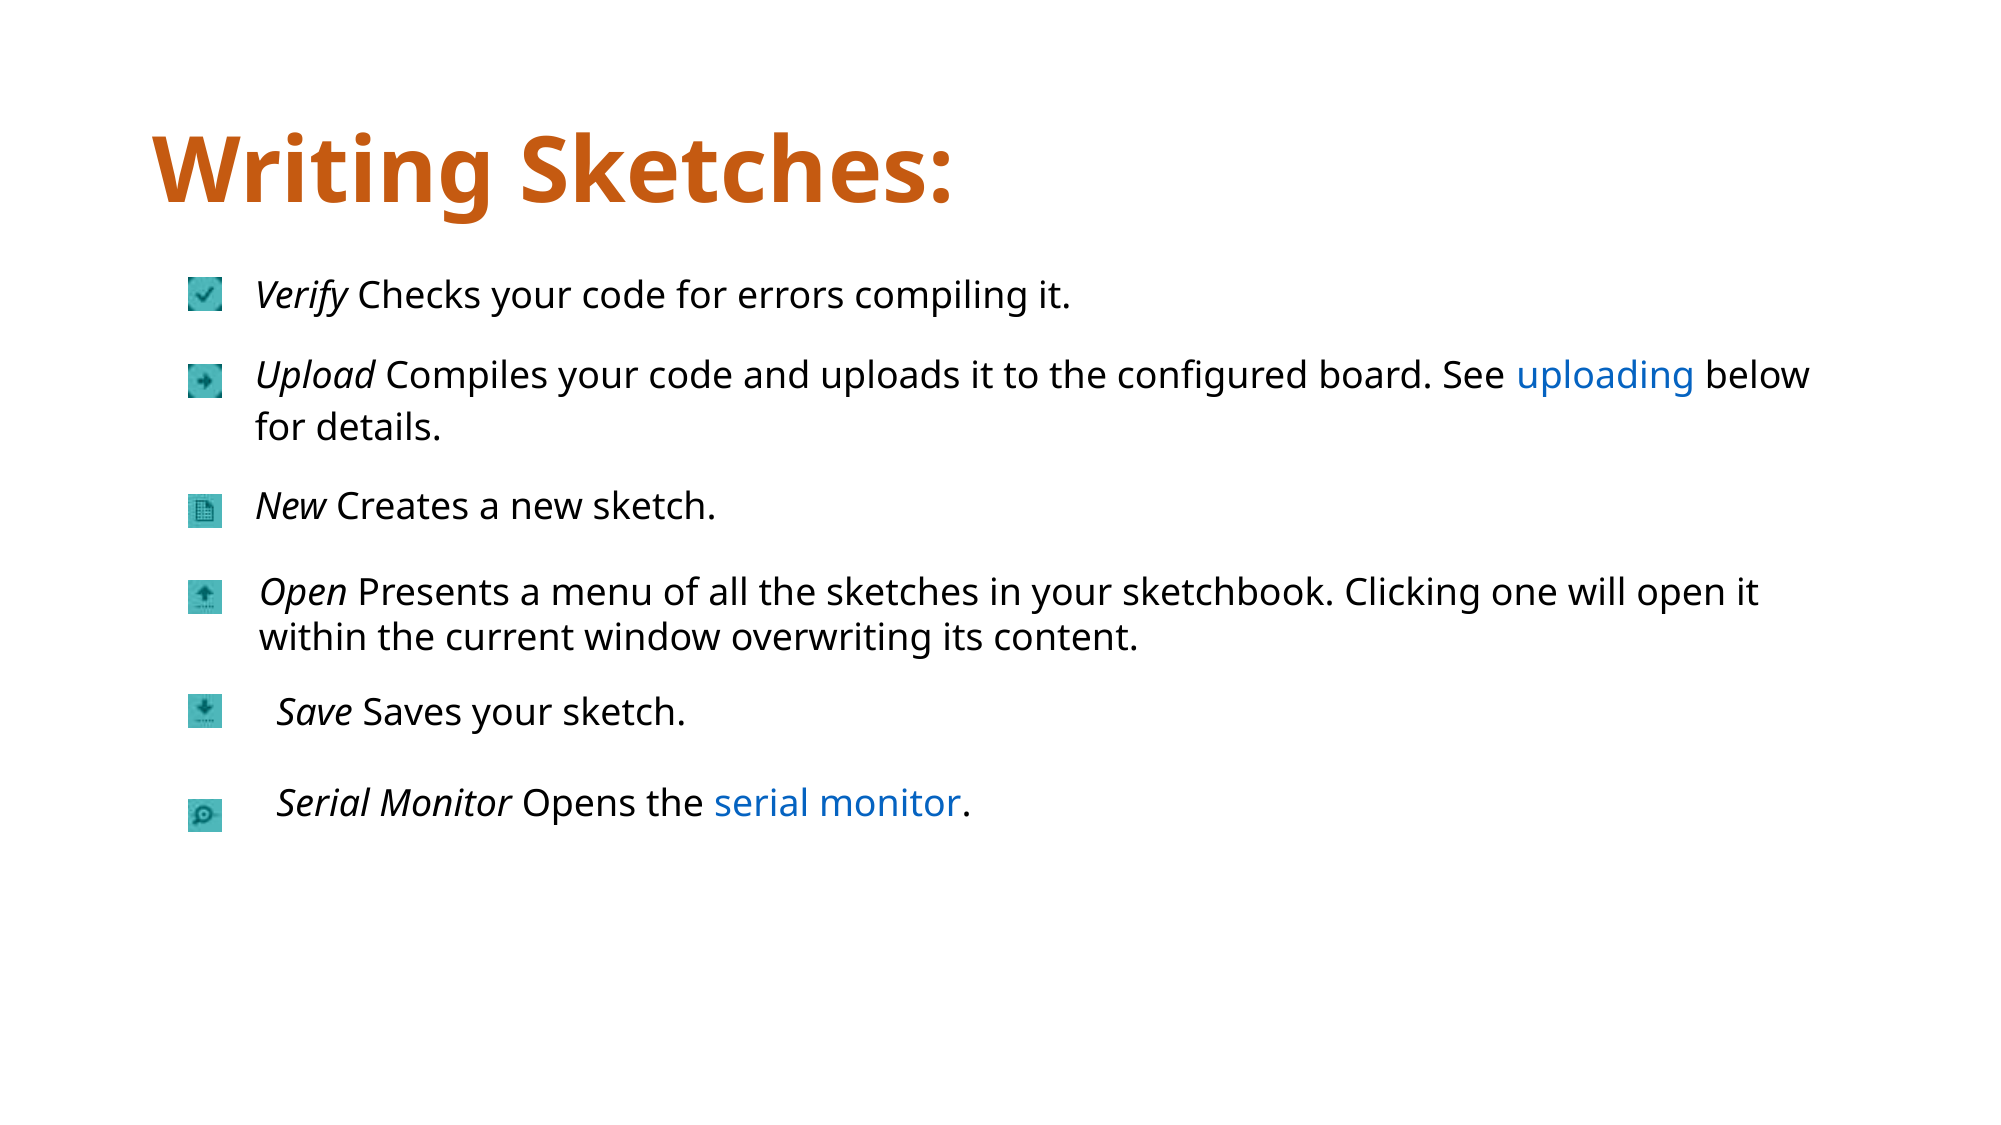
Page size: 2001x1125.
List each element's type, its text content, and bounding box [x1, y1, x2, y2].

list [188, 277, 222, 311]
text_box Upload Compiles your code and uploads it to the configured board. See uploading below for details. [239, 344, 1863, 455]
text_box Open Presents a menu of all the sketches in your sketchbook. Clicking one will open it within the current window overwriting its content. [243, 560, 1812, 666]
text_box Serial Monitor Opens the serial monitor. [261, 771, 1262, 838]
title Writing Sketches: [137, 59, 1863, 278]
picture [188, 494, 222, 528]
text_box New Creates a new sketch. [240, 475, 1240, 535]
picture [188, 799, 222, 833]
picture [188, 580, 222, 614]
text_box Verify Checks your code for errors compiling it. [240, 263, 1240, 324]
picture [188, 694, 222, 728]
text_box Save Saves your sketch. [261, 681, 1262, 741]
picture [188, 364, 222, 398]
